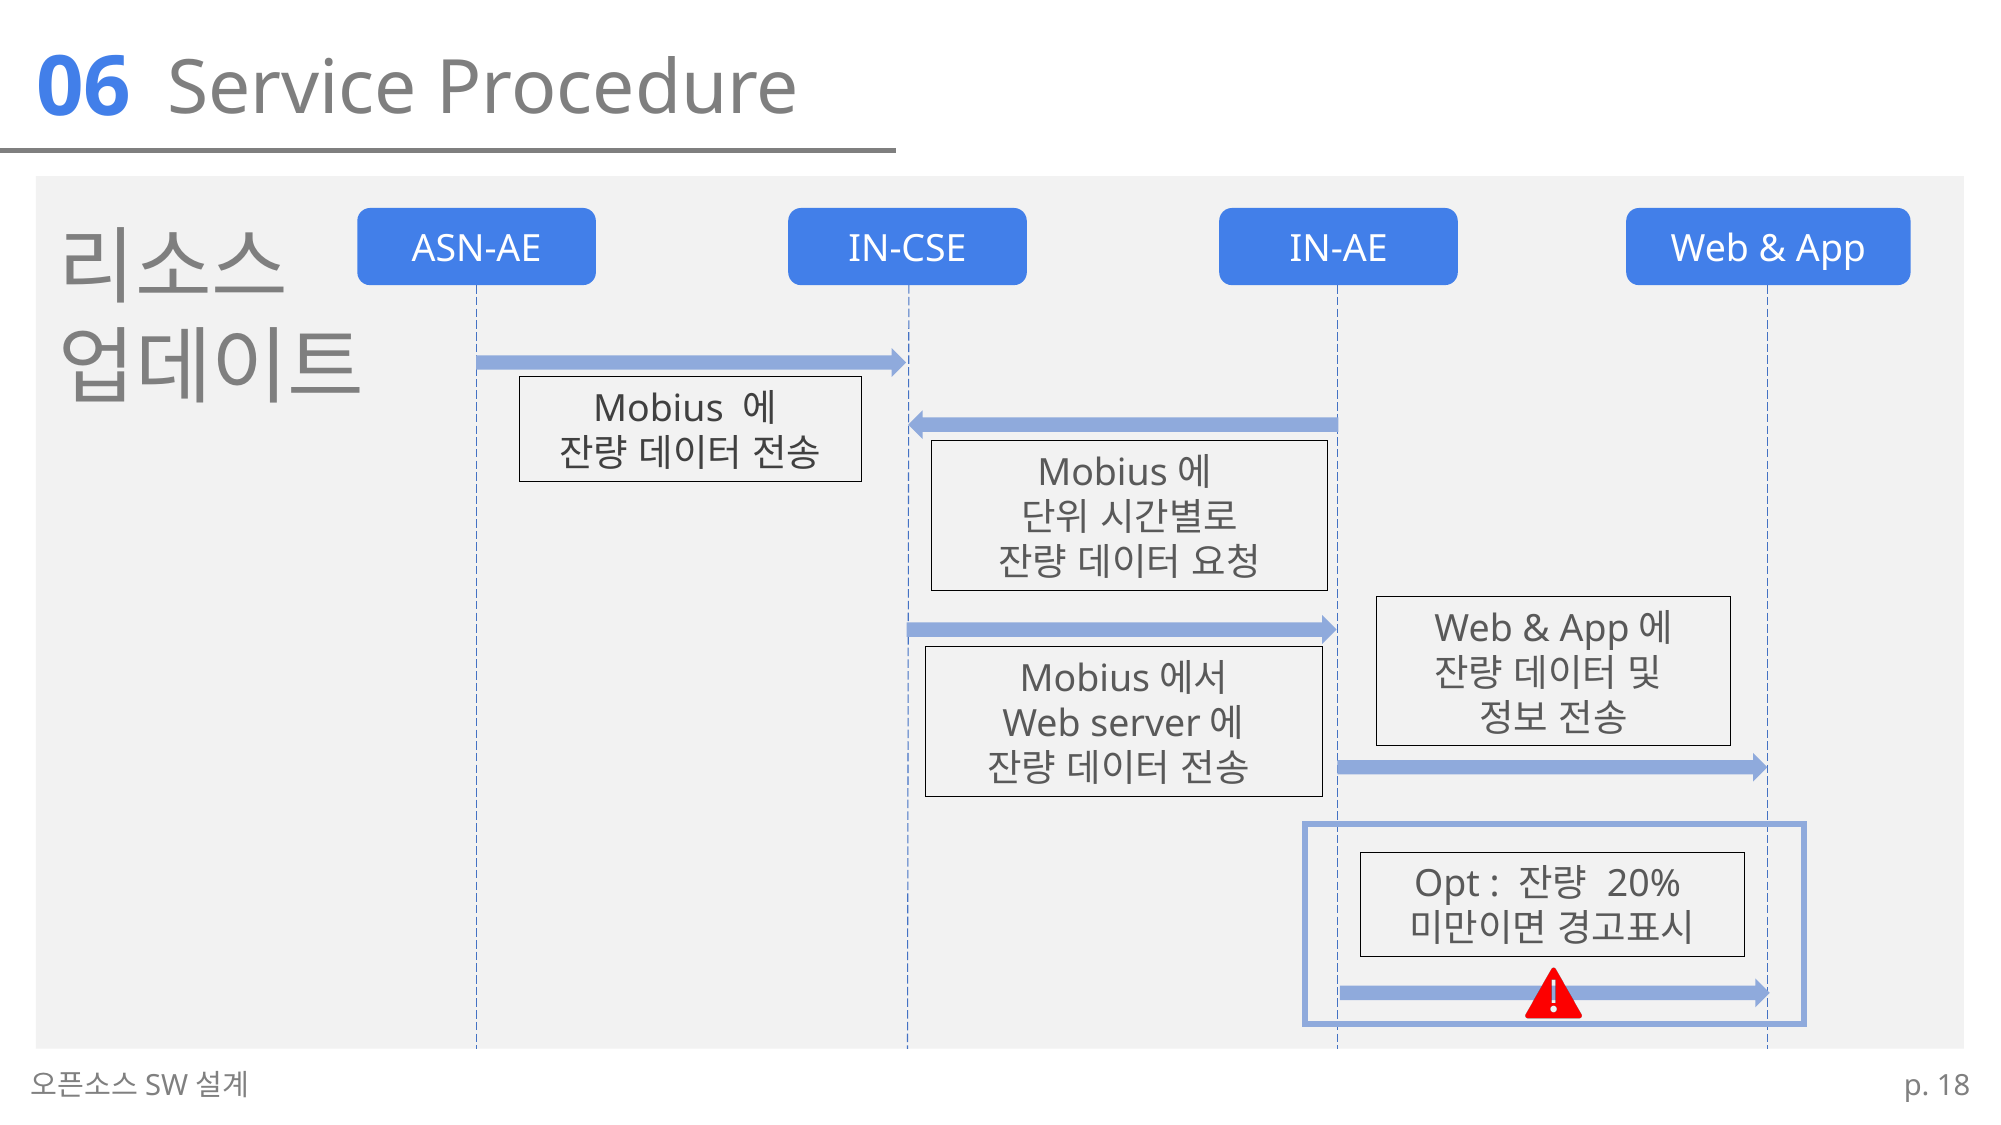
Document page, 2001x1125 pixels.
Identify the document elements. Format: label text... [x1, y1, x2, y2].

text_box [909, 612, 1337, 647]
text_box IN-CSE [787, 206, 1028, 287]
text_box Mobius에서 Web server에 잔량 데이터 전송 [925, 646, 1323, 797]
picture [1522, 961, 1585, 1025]
text_box [1768, 823, 1805, 1025]
text_box IN-AE [1218, 206, 1459, 287]
text_box 오픈소스SW설계 [15, 1058, 265, 1109]
text_box Service Procedure [151, 14, 882, 148]
text_box p. 18 [1888, 1058, 1986, 1109]
text_box Web & App [1625, 206, 1912, 287]
text_box Mobius에 단위 시간별로 잔량 데이터 요청 [931, 440, 1328, 591]
text_box 06 [21, 24, 151, 140]
text_box [35, 175, 1965, 1050]
text_box Mobius 에 잔량 데이터 전송 [519, 376, 862, 482]
text_box Web & App에 잔량 데이터 및 정보 전송 [1376, 596, 1731, 746]
text_box [1338, 823, 1767, 1025]
text_box [1304, 823, 1337, 1025]
text_box 리소스 업데이트 [43, 205, 525, 421]
text_box ASN-AE [525, 206, 597, 287]
text_box [1338, 750, 1767, 785]
text_box [909, 407, 1337, 442]
text_box Opt : 잔량 20% 미만이면 경고표시 [1360, 852, 1745, 957]
text_box [525, 345, 907, 380]
